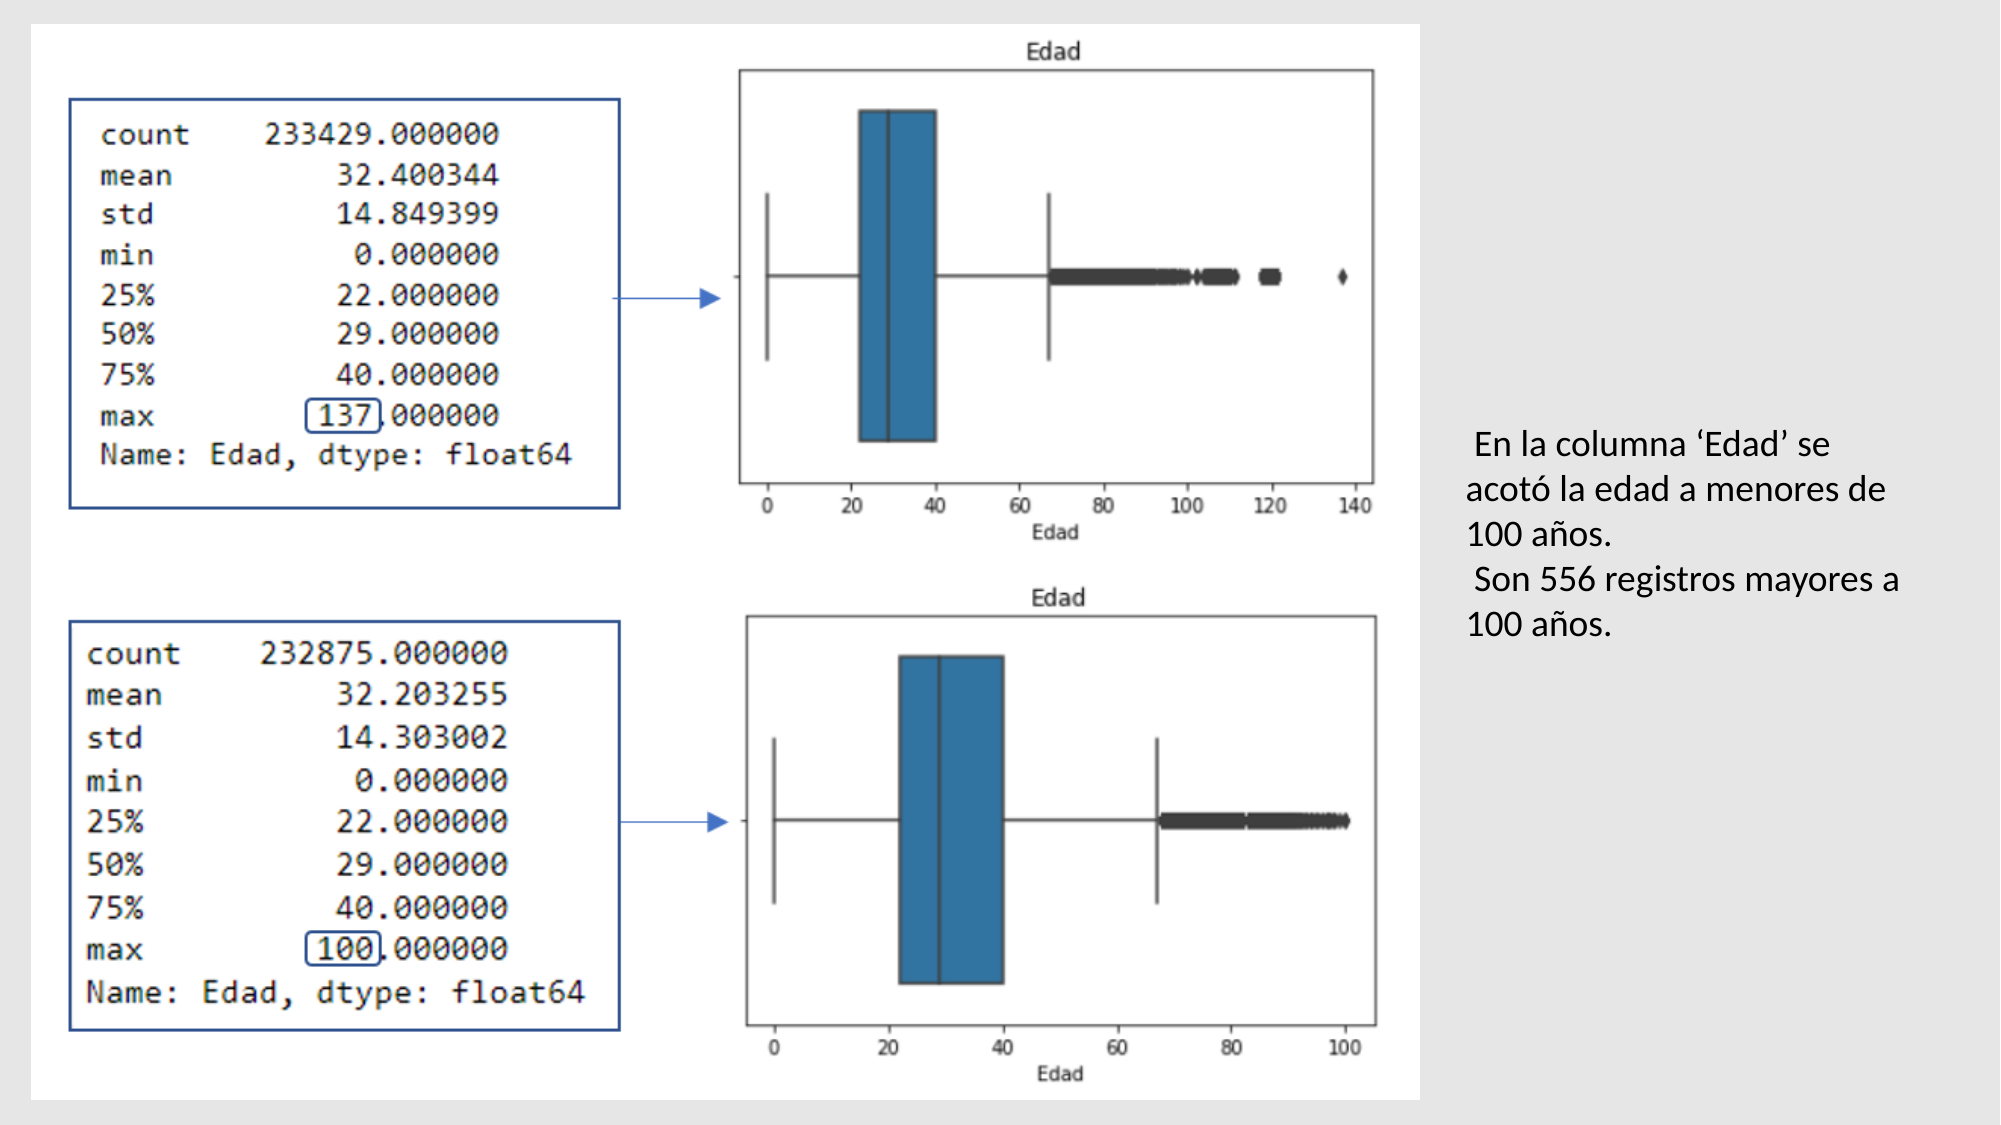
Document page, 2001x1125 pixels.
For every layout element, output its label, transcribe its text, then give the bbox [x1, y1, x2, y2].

picture [31, 24, 1420, 1101]
text_box En la columna ‘Edad’ se acotó la edad a menores de 100 años. Son 556 registros mayores a 100 años. [1450, 403, 1921, 659]
